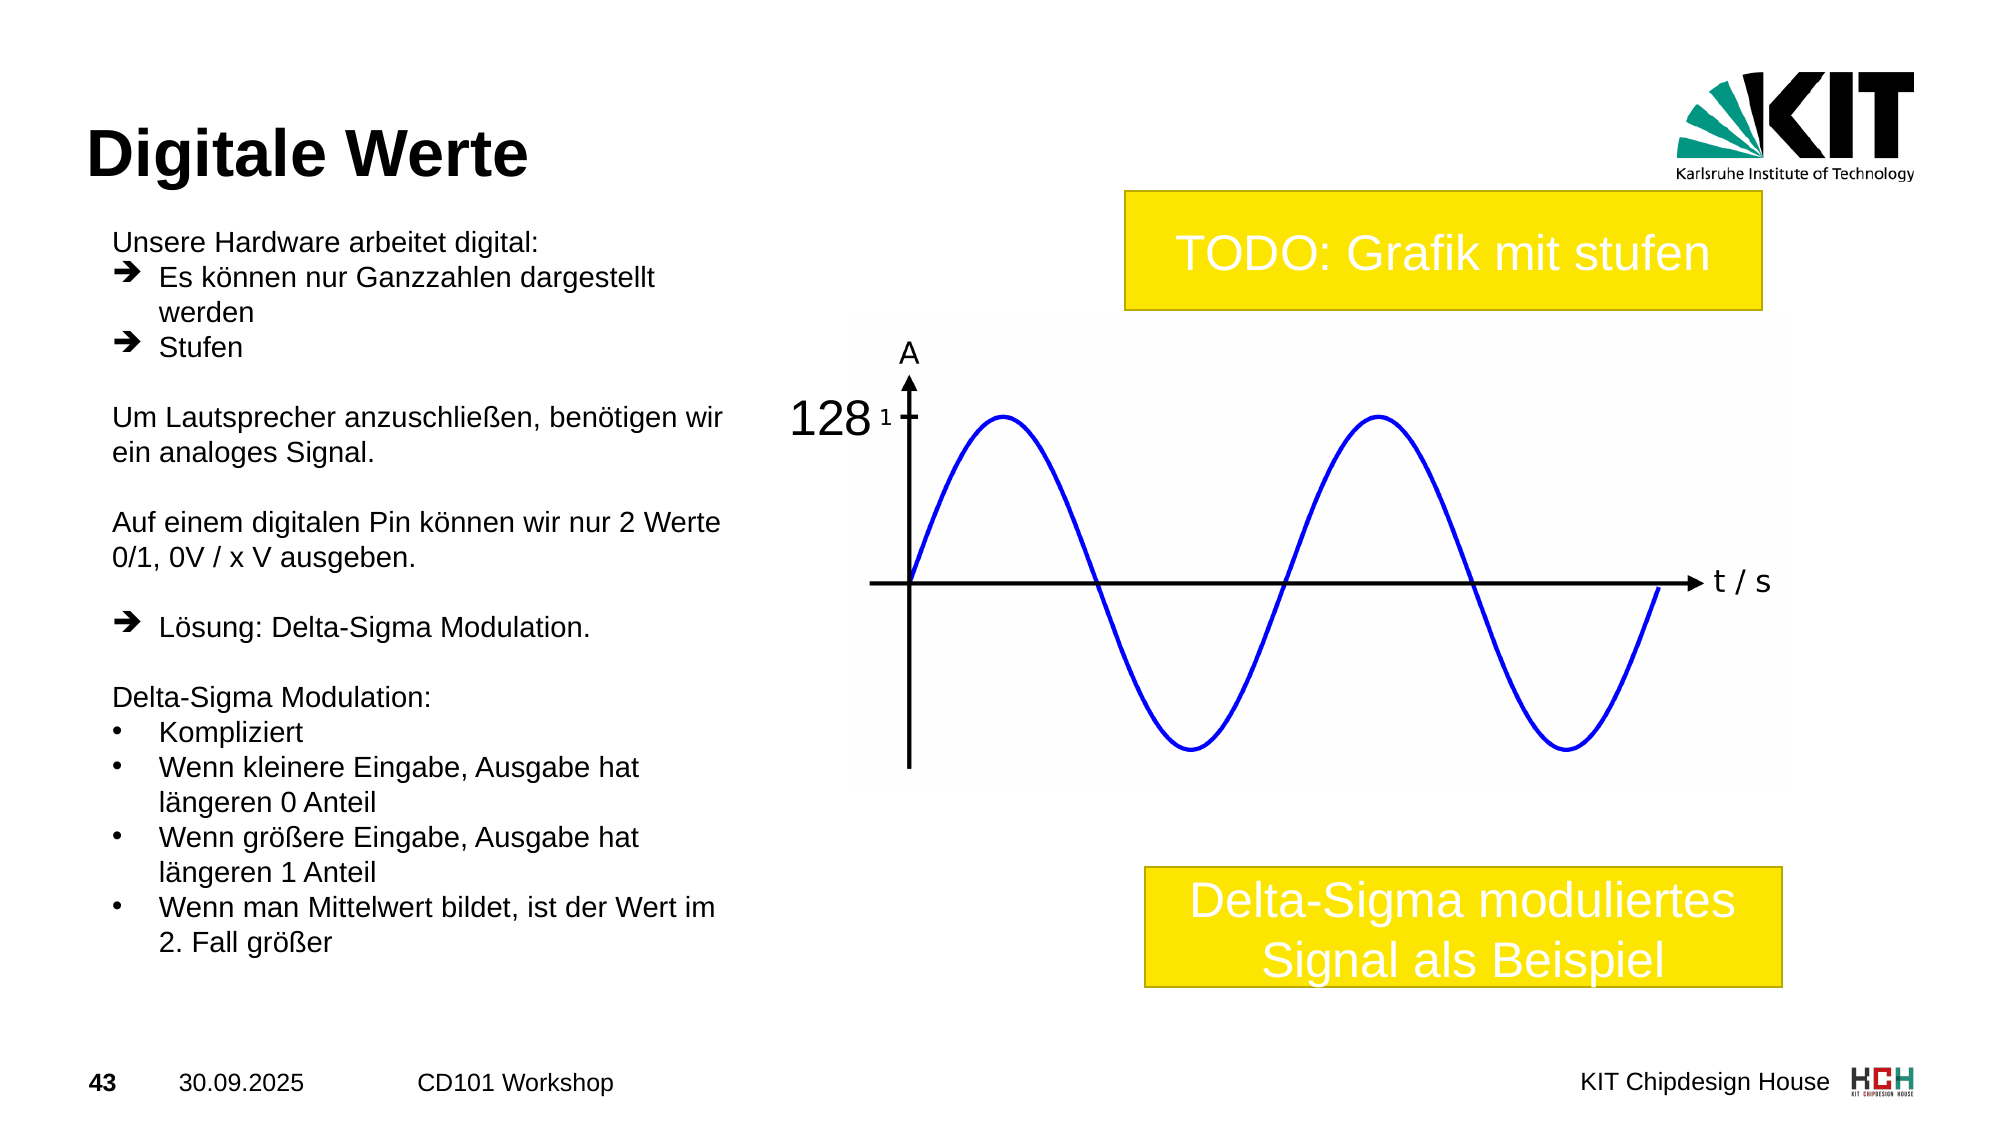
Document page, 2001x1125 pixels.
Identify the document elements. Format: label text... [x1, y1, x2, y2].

text_box Delta-Sigma moduliertes Signal als Beispiel [1144, 866, 1783, 988]
slide_number 43 [88, 1038, 161, 1125]
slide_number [178, 1038, 404, 1125]
footer CD101 Workshop [417, 1038, 1275, 1125]
picture [848, 317, 1793, 790]
picture [1851, 1067, 1914, 1097]
text_box Unsere Hardware arbeitet digital: Es können nur Ganzzahlen dargestellt werden Stufen Um Lautsprecher anzuschließen, benötigen wir ein analoges Signal. Auf einem digitalen Pin können wir nur 2 Werte 0/1, 0V / x V ausgeben. Lösung: Delta-Sigma Modulation. Delta-Sigma Modulation: Kompliziert Wenn kleinere Eingabe, Ausgabe hat längeren 0 Anteil Wenn größere Eingabe, Ausgabe hat längeren 1 Anteil Wenn man Mittelwert bildet, ist der Wert im 2. Fall größer [97, 216, 744, 966]
picture [1677, 72, 1914, 182]
title Digitale Werte [86, 64, 1589, 191]
text_box TODO: Grafik mit stufen [1124, 190, 1763, 311]
text_box 128 [774, 378, 848, 454]
